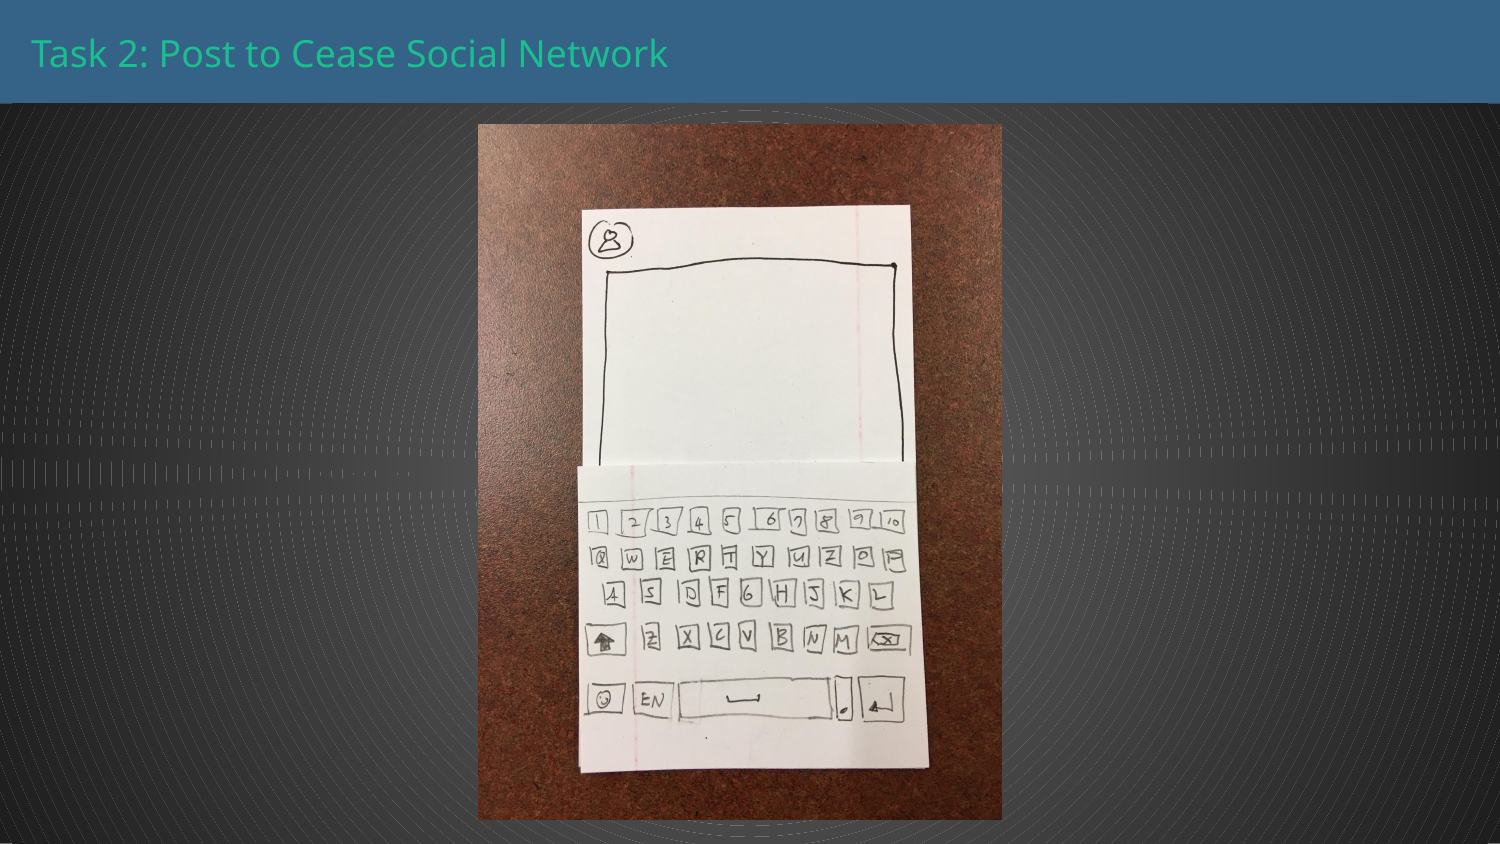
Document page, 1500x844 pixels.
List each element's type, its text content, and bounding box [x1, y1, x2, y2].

title Task 2: Post to Cease Social Network [16, 2, 1464, 102]
text_box [0, 103, 1500, 844]
picture [478, 123, 1002, 821]
